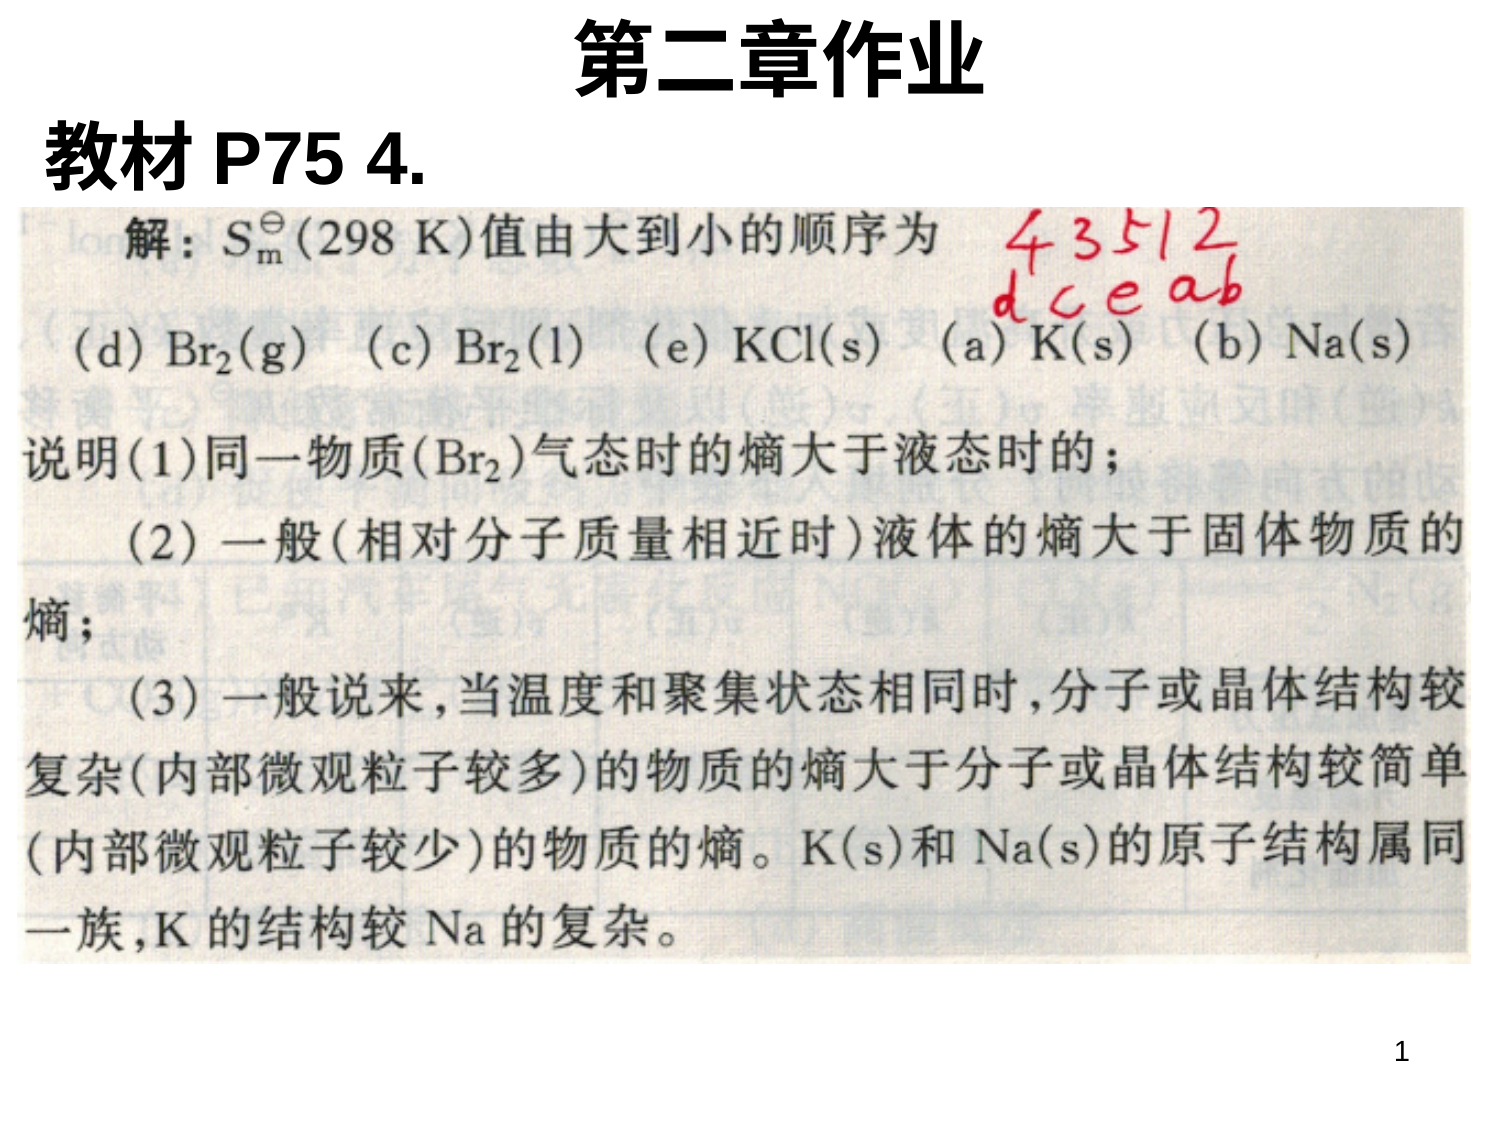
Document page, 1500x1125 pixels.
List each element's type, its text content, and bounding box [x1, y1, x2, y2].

slide_number 1 [1074, 1024, 1425, 1103]
text_box 第二章作业 [454, 0, 1105, 115]
text_box 教材P75 4. [29, 101, 502, 207]
picture [17, 207, 1471, 964]
